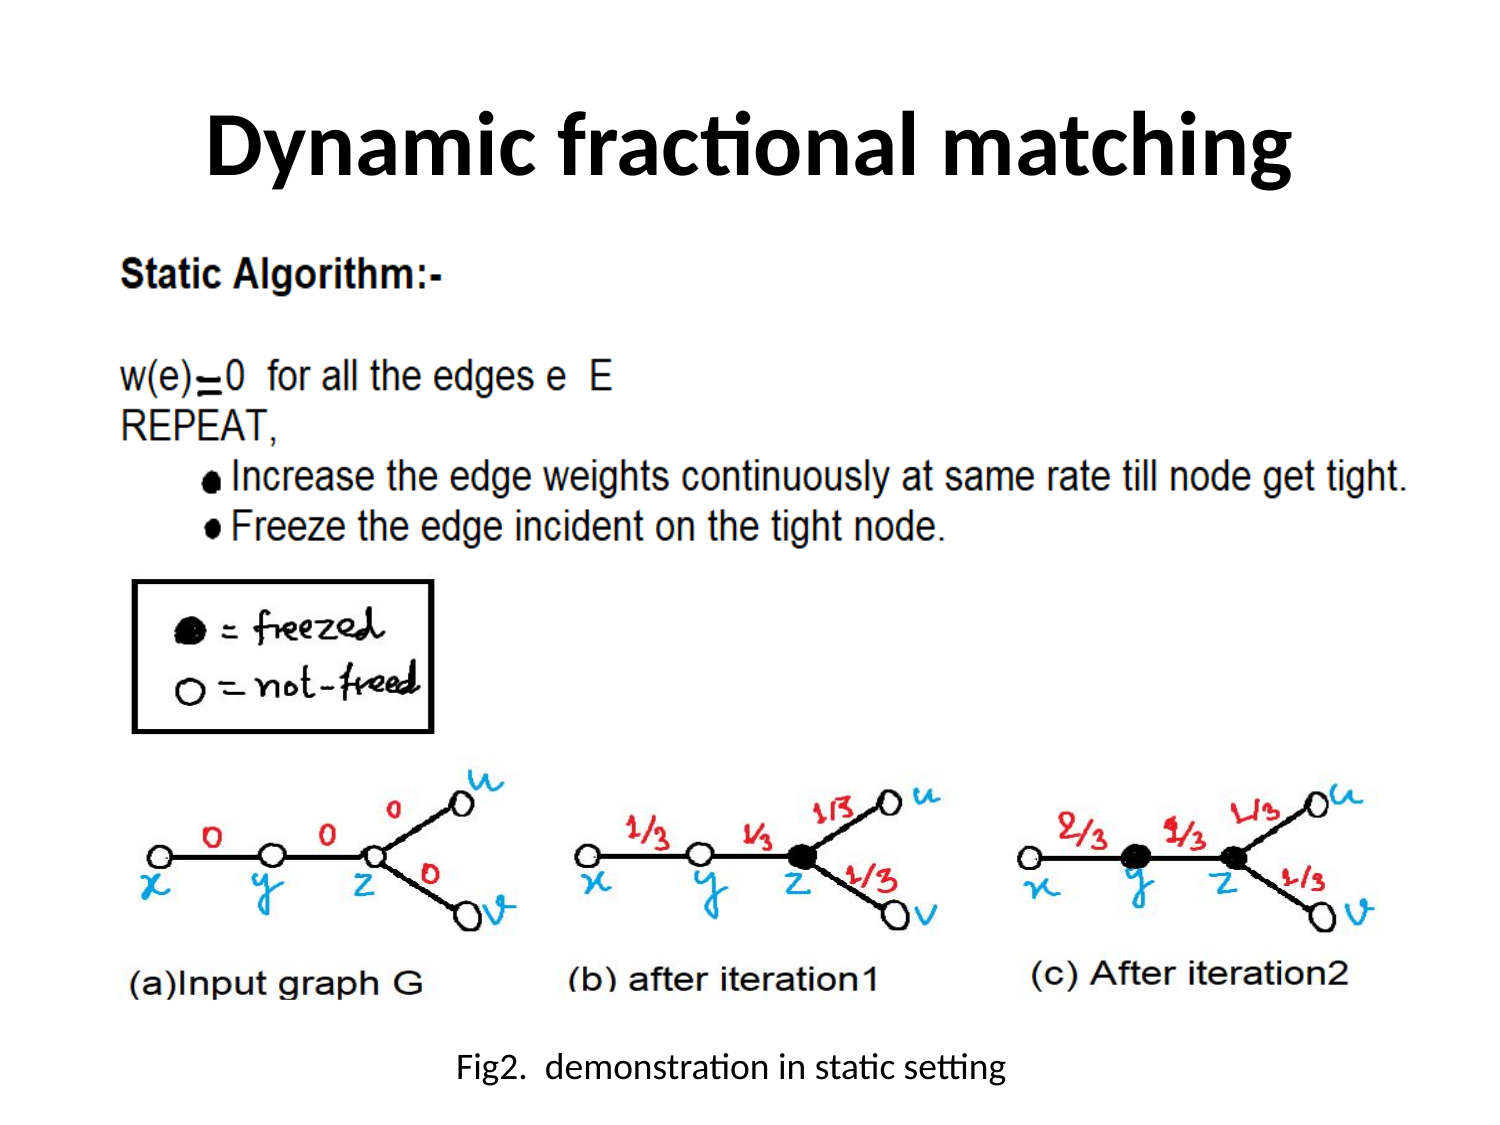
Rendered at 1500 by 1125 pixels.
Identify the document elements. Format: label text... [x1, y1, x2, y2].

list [78, 565, 1386, 1035]
picture [112, 237, 1413, 566]
text_box Fig2. demonstration in static setting [441, 1044, 1023, 1095]
title Dynamic fractional matching [75, 45, 1425, 233]
